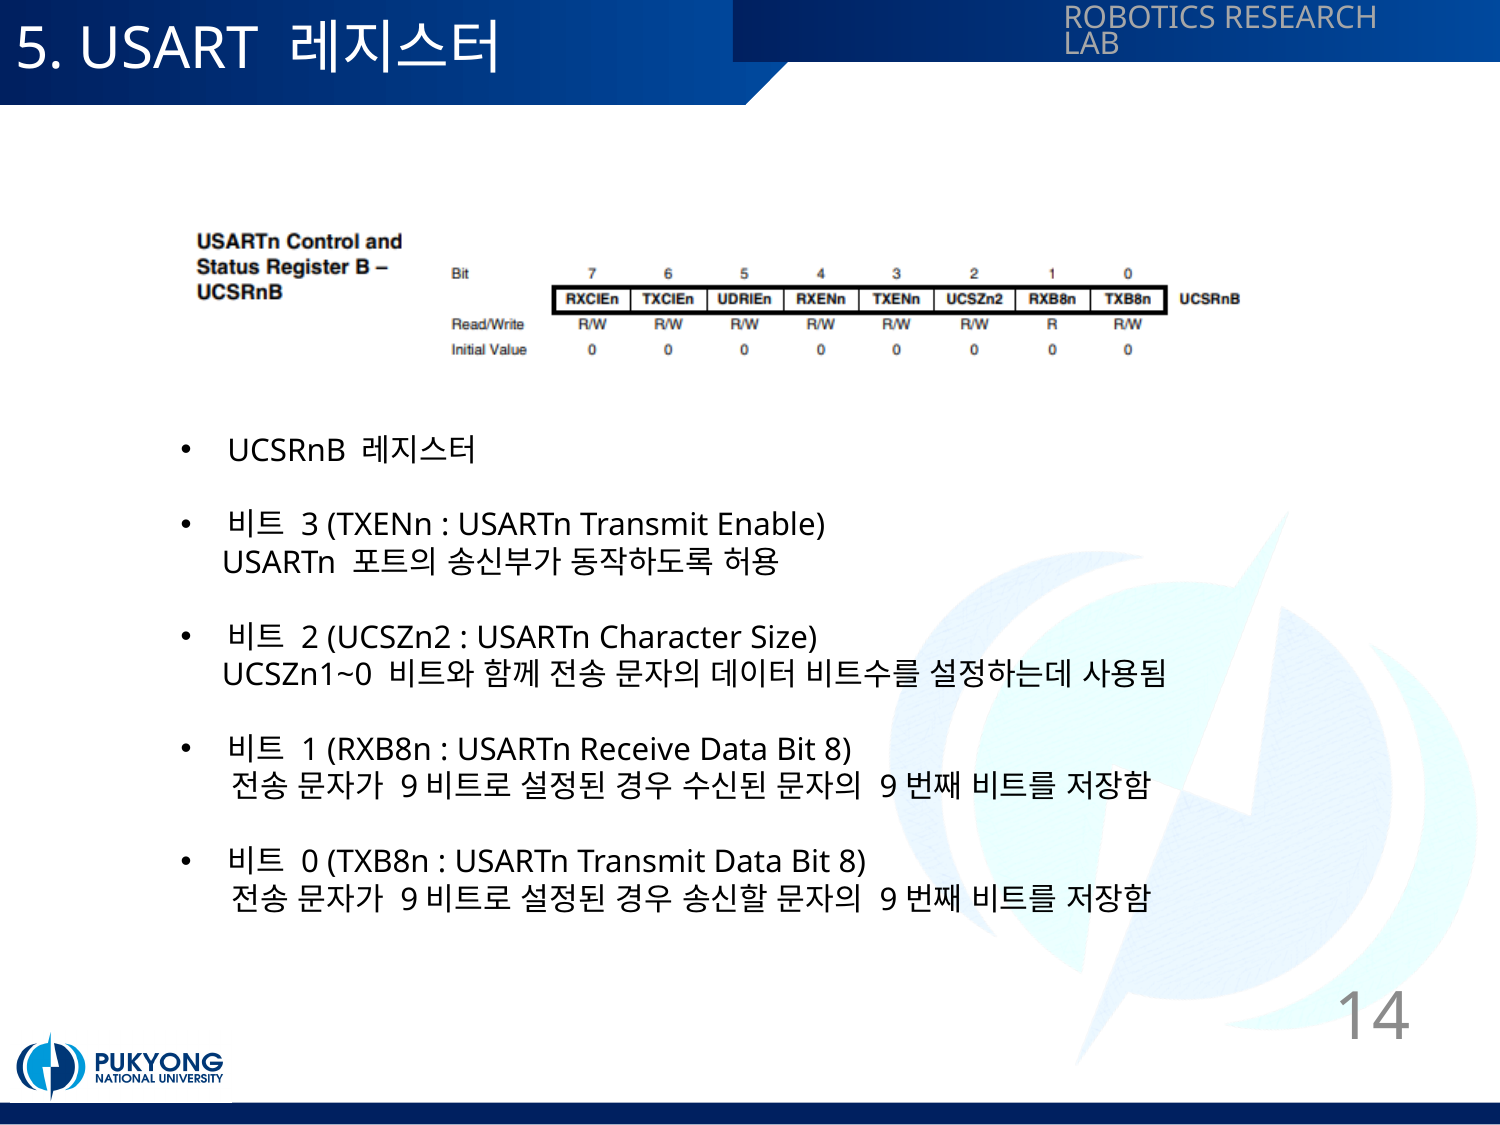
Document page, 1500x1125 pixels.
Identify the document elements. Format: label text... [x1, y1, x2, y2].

title 5. USART 레지스터 [0, 12, 733, 88]
picture [189, 222, 1251, 366]
picture [10, 1030, 232, 1103]
text_box UCSRnB 레지스터 비트 3 (TXENn : USARTn Transmit Enable) USARTn 포트의 송신부가 동작하도록 허용 비트 2 (UCSZn2 : USARTn Character Size) UCSZn1~0 비트와 함께 전송 문자의 데이터 비트수를 설정하는데 사용됨 비트 1 (RXB8n : USARTn Receive Data Bit 8) 전송 문자가 9비트로 설정된 경우 수신된 문자의 9번째 비트를 저장함 비트 0 (TXB8n : USARTn Transmit Data Bit 8) 전송 문자가 9비트로 설정된 경우 송신할 문자의 9번째 비트를 저장함 [165, 422, 1354, 962]
slide_number 14 [1088, 988, 1426, 1048]
